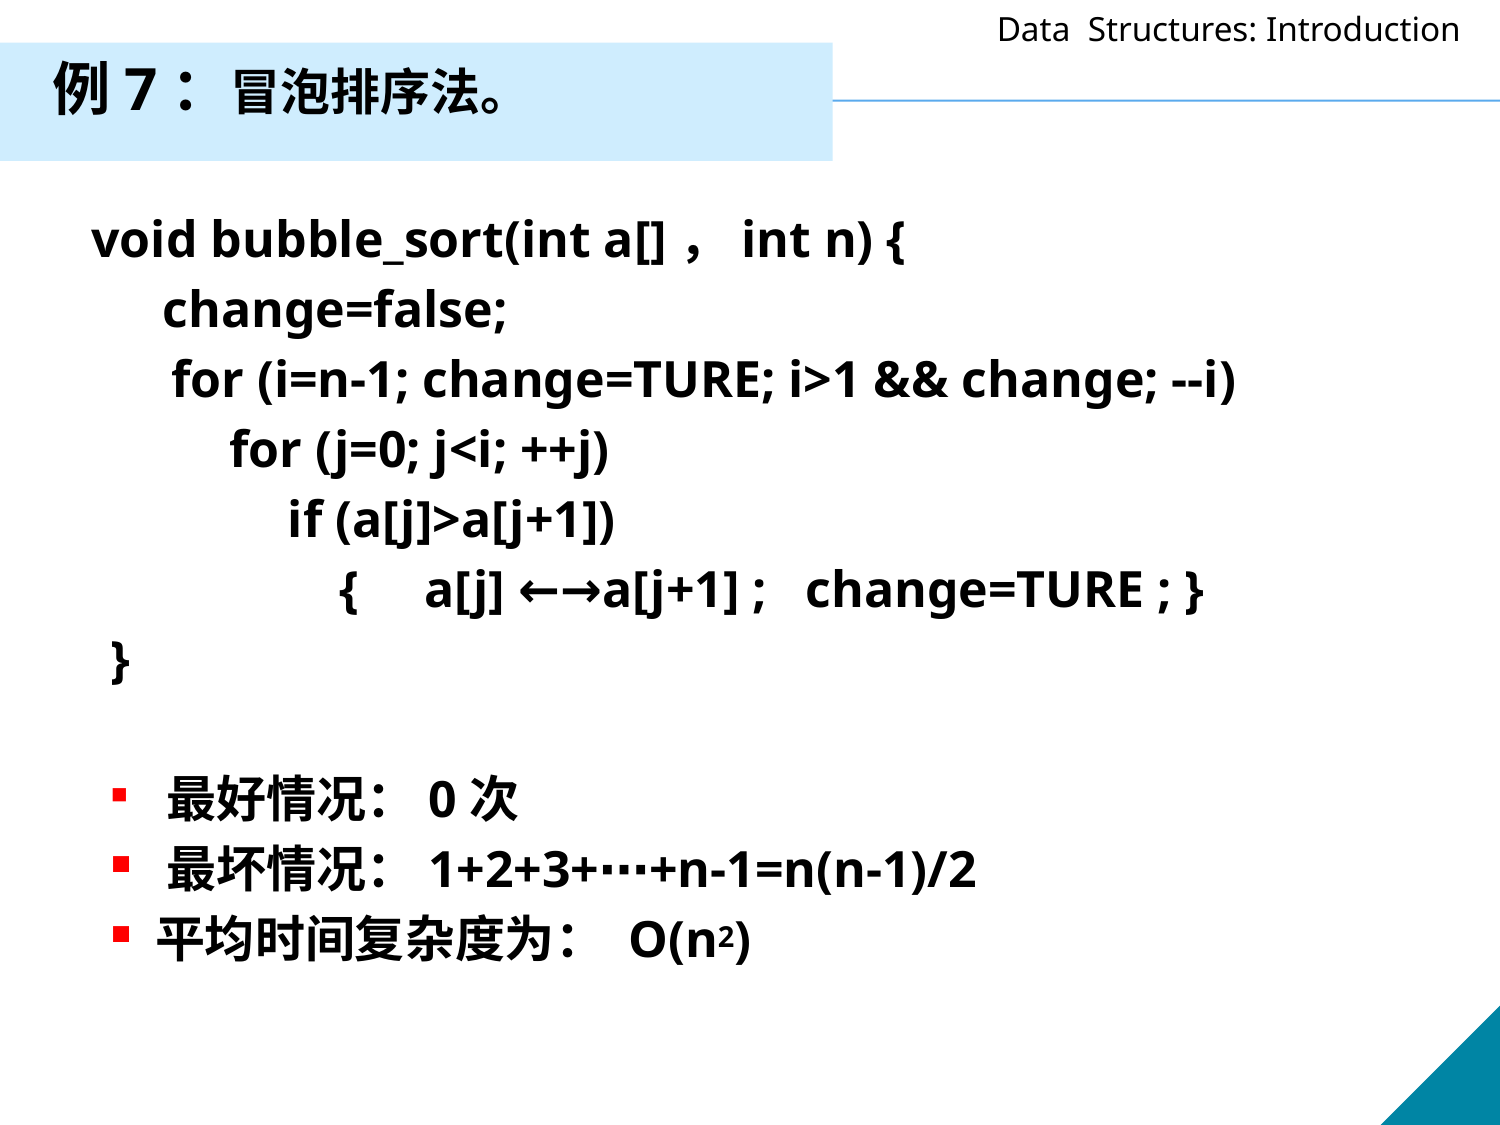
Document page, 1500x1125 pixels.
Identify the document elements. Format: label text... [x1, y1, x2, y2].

list 例7：冒泡排序法。 void bubble_sort(int a[]，int n) { change=false; for (i=n-1; change=TURE; i>1 && change; --i) for (j=0; j<i; ++j) if (a[j]>a[j+1]) { a[j] ←→a[j+1] ; change=TURE ; } } 最好情况：0次 最坏情况：1+2+3+⋯+n-1=n(n-1)/2 平均时间复杂度为： O(n2) [37, 37, 1463, 1000]
